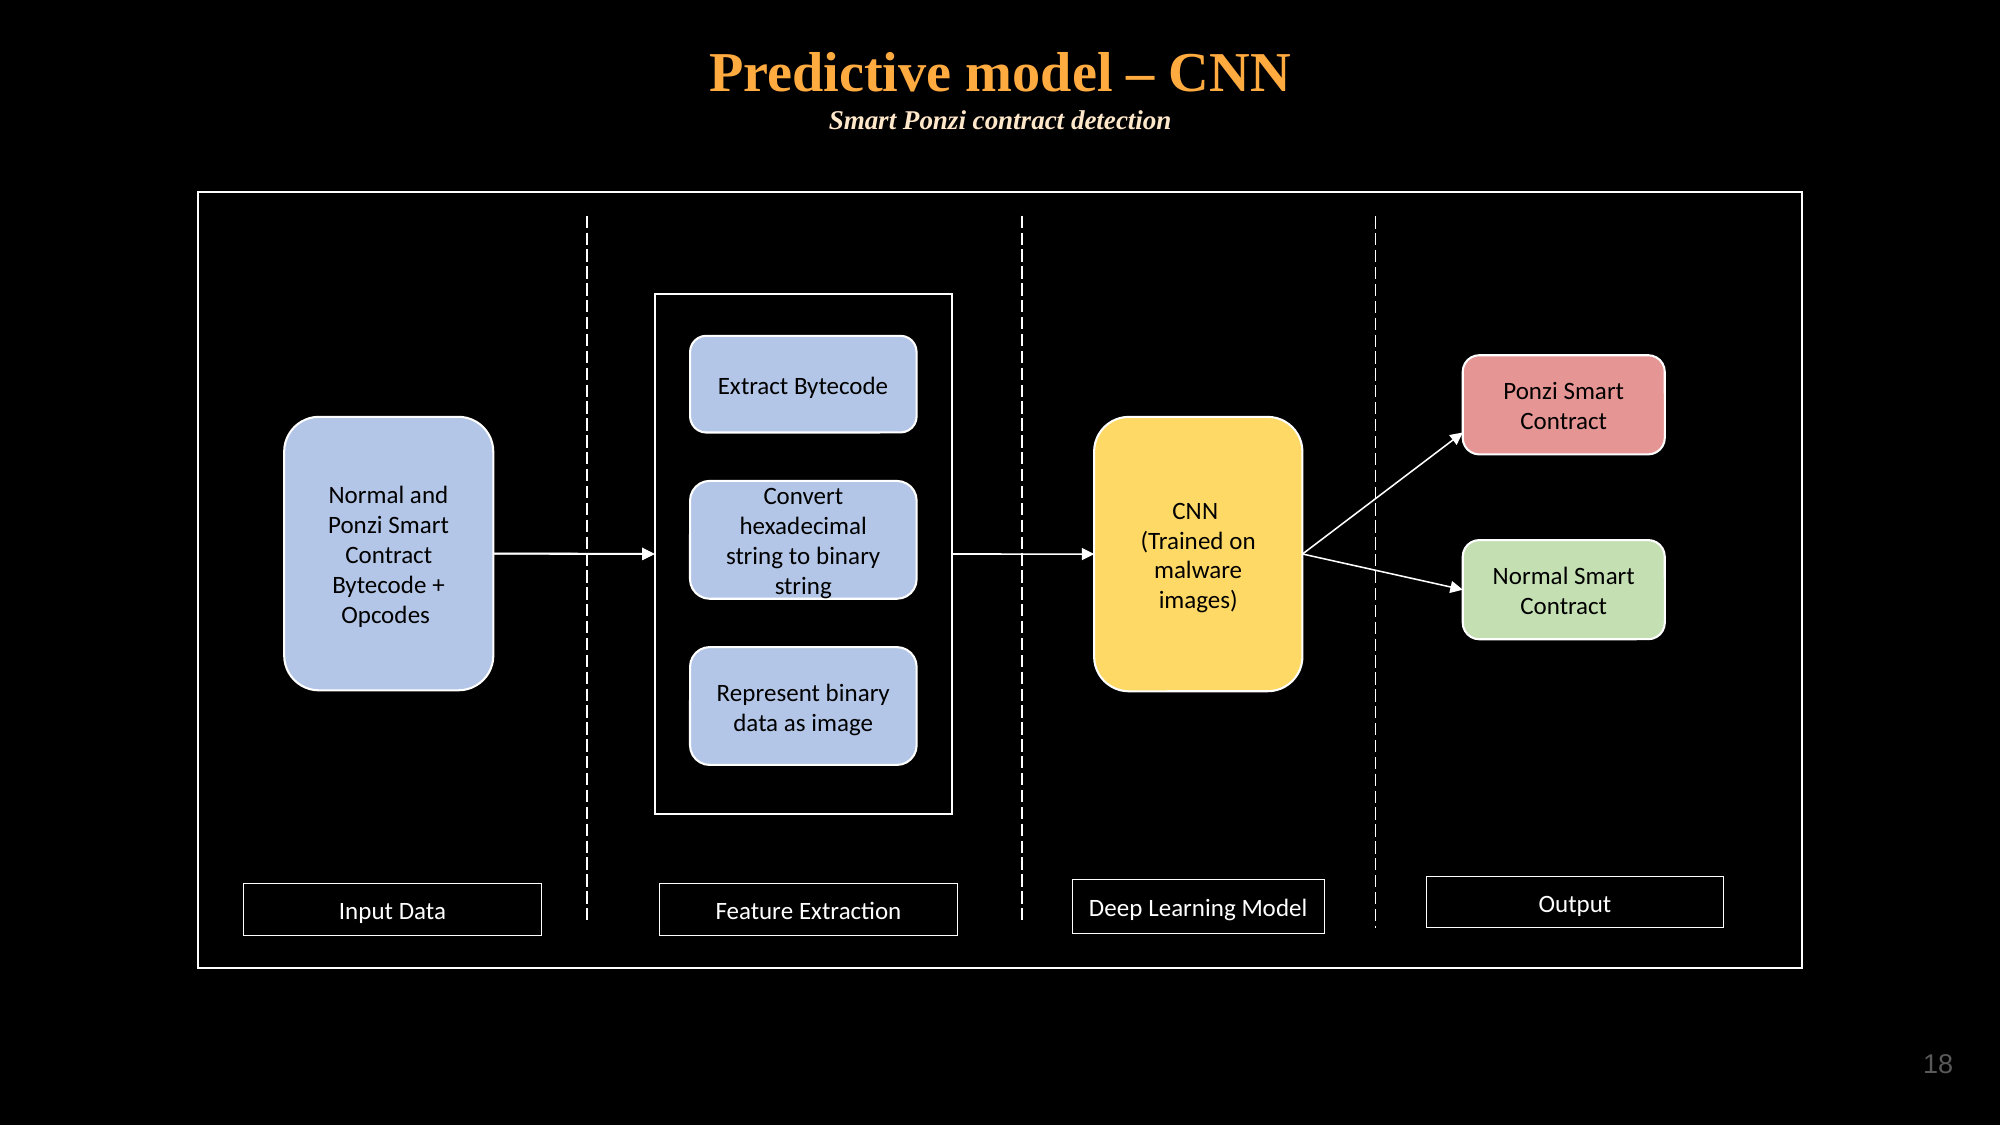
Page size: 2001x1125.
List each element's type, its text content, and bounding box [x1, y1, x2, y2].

slide_number 18 [1853, 1019, 1974, 1106]
text_box Predictive model – CNN Smart Ponzi contract detection [200, 14, 1800, 154]
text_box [197, 191, 1803, 969]
